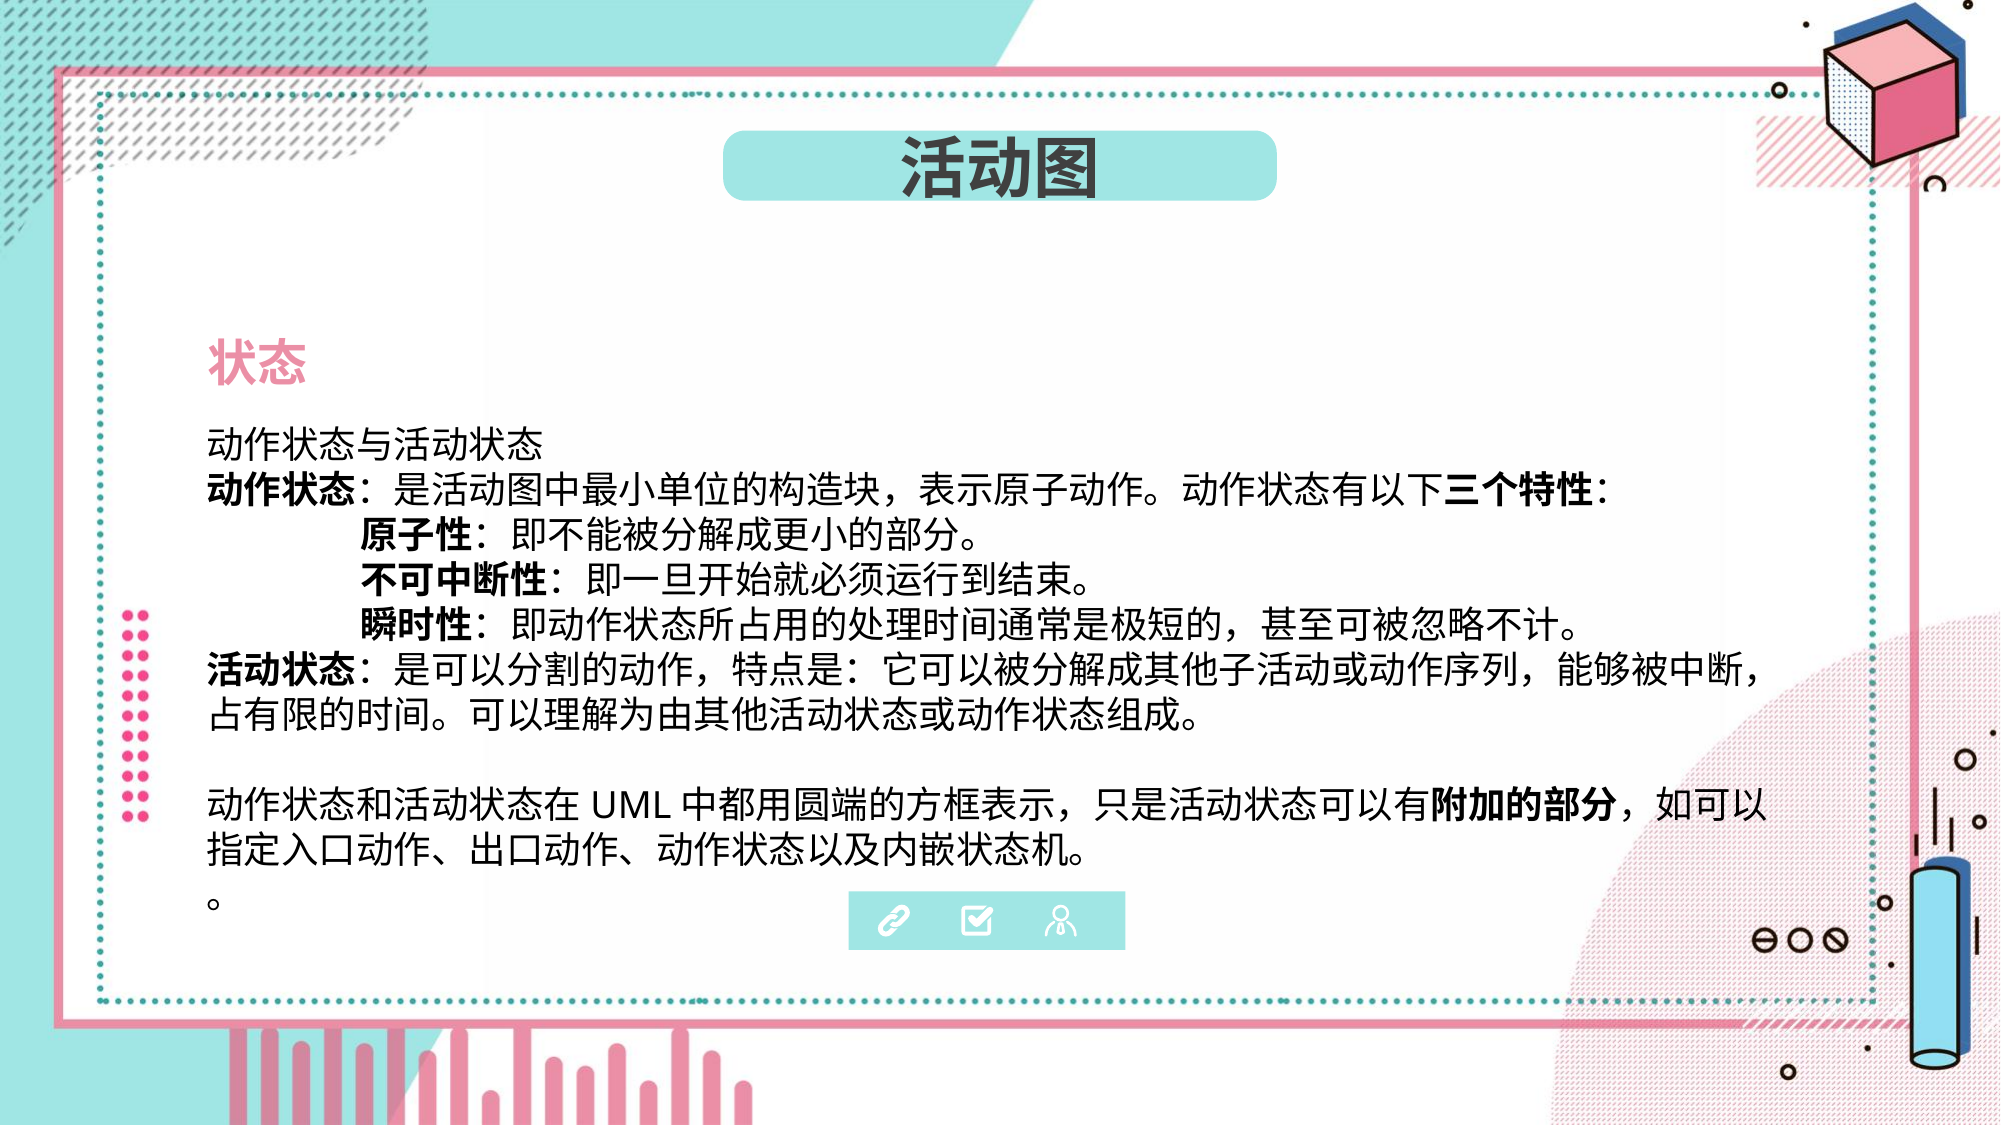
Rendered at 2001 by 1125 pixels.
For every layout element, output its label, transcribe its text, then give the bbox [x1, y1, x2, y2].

text_box 动作状态与活动状态 动作状态：是活动图中最小单位的构造块，表示原子动作。动作状态有以下三个特性： 原子性：即不能被分解成更小的部分。 不可中断性：即一旦开始就必须运行到结束。 瞬时性：即动作状态所占用的处理时间通常是极短的，甚至可被忽略不计。 活动状态：是可以分割的动作，特点是：它可以被分解成其他子活动或动作序列，能够被中断，占有限的时间。可以理解为由其他活动状态或动作状态组成。 动作状态和活动状态在UML中都用圆端的方框表示，只是活动状态可以有附加的部分，如可以指定入口动作、出口动作、动作状态以及内嵌状态机。 。 [191, 413, 1810, 924]
text_box 活动图 [722, 129, 1278, 202]
picture [0, 0, 2001, 1125]
text_box 状态 [192, 324, 323, 400]
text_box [848, 891, 1126, 950]
